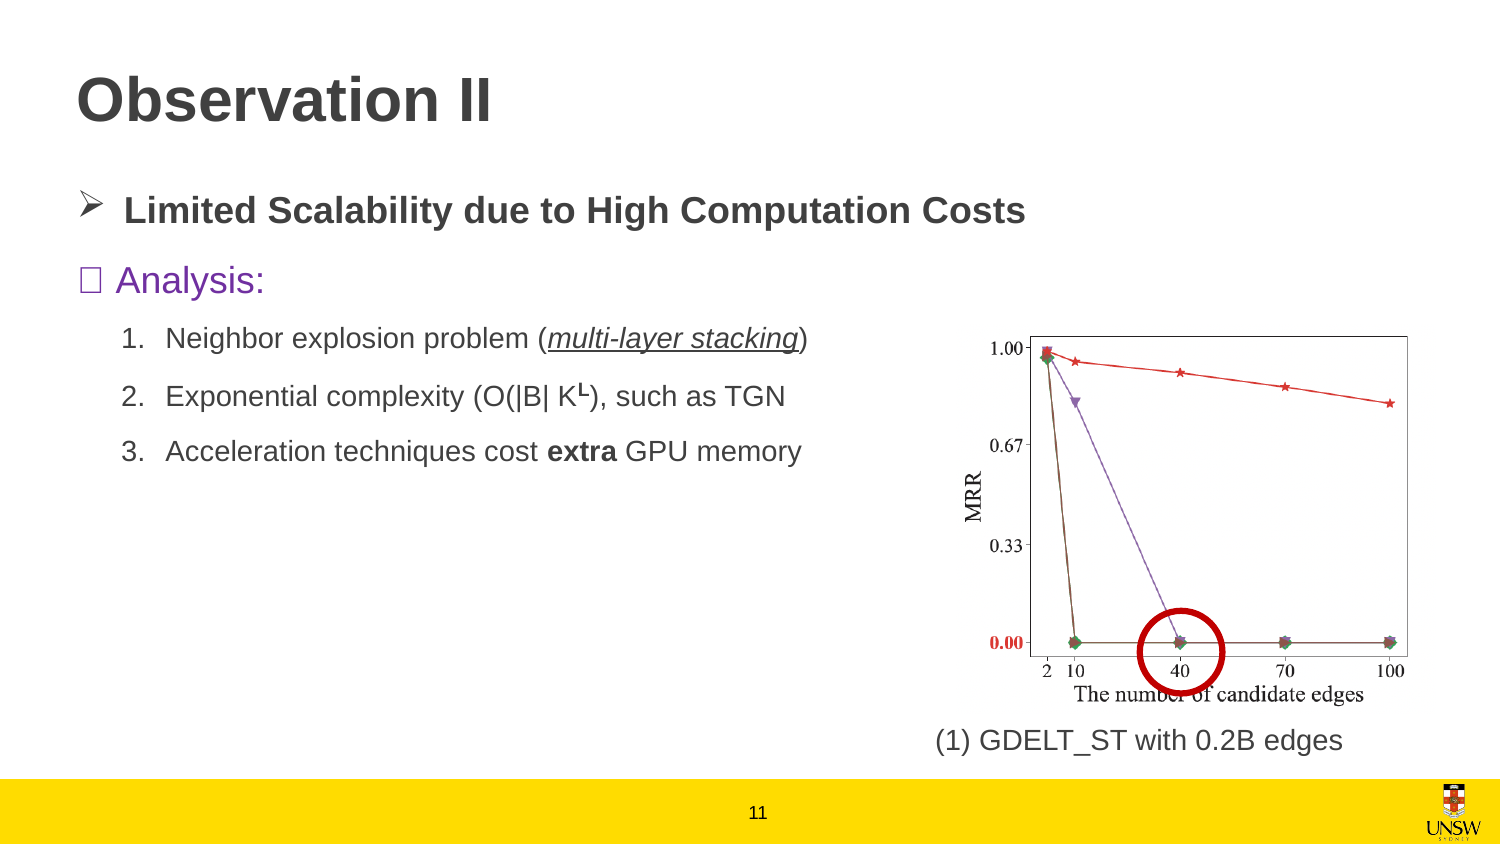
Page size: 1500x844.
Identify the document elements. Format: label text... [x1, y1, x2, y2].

list Limited Scalability due to High Computation Costs 🔎 Analysis: Neighbor explosion problem (multi-layer stacking) Exponential complexity (O(|B| KL), such as TGN Acceleration techniques cost extra GPU memory [76, 185, 1058, 529]
picture [1427, 784, 1481, 841]
text_box (1) GDELT_ST with 0.2B edges [920, 713, 1472, 764]
picture [956, 324, 1436, 715]
title Observation II [76, 59, 1427, 136]
